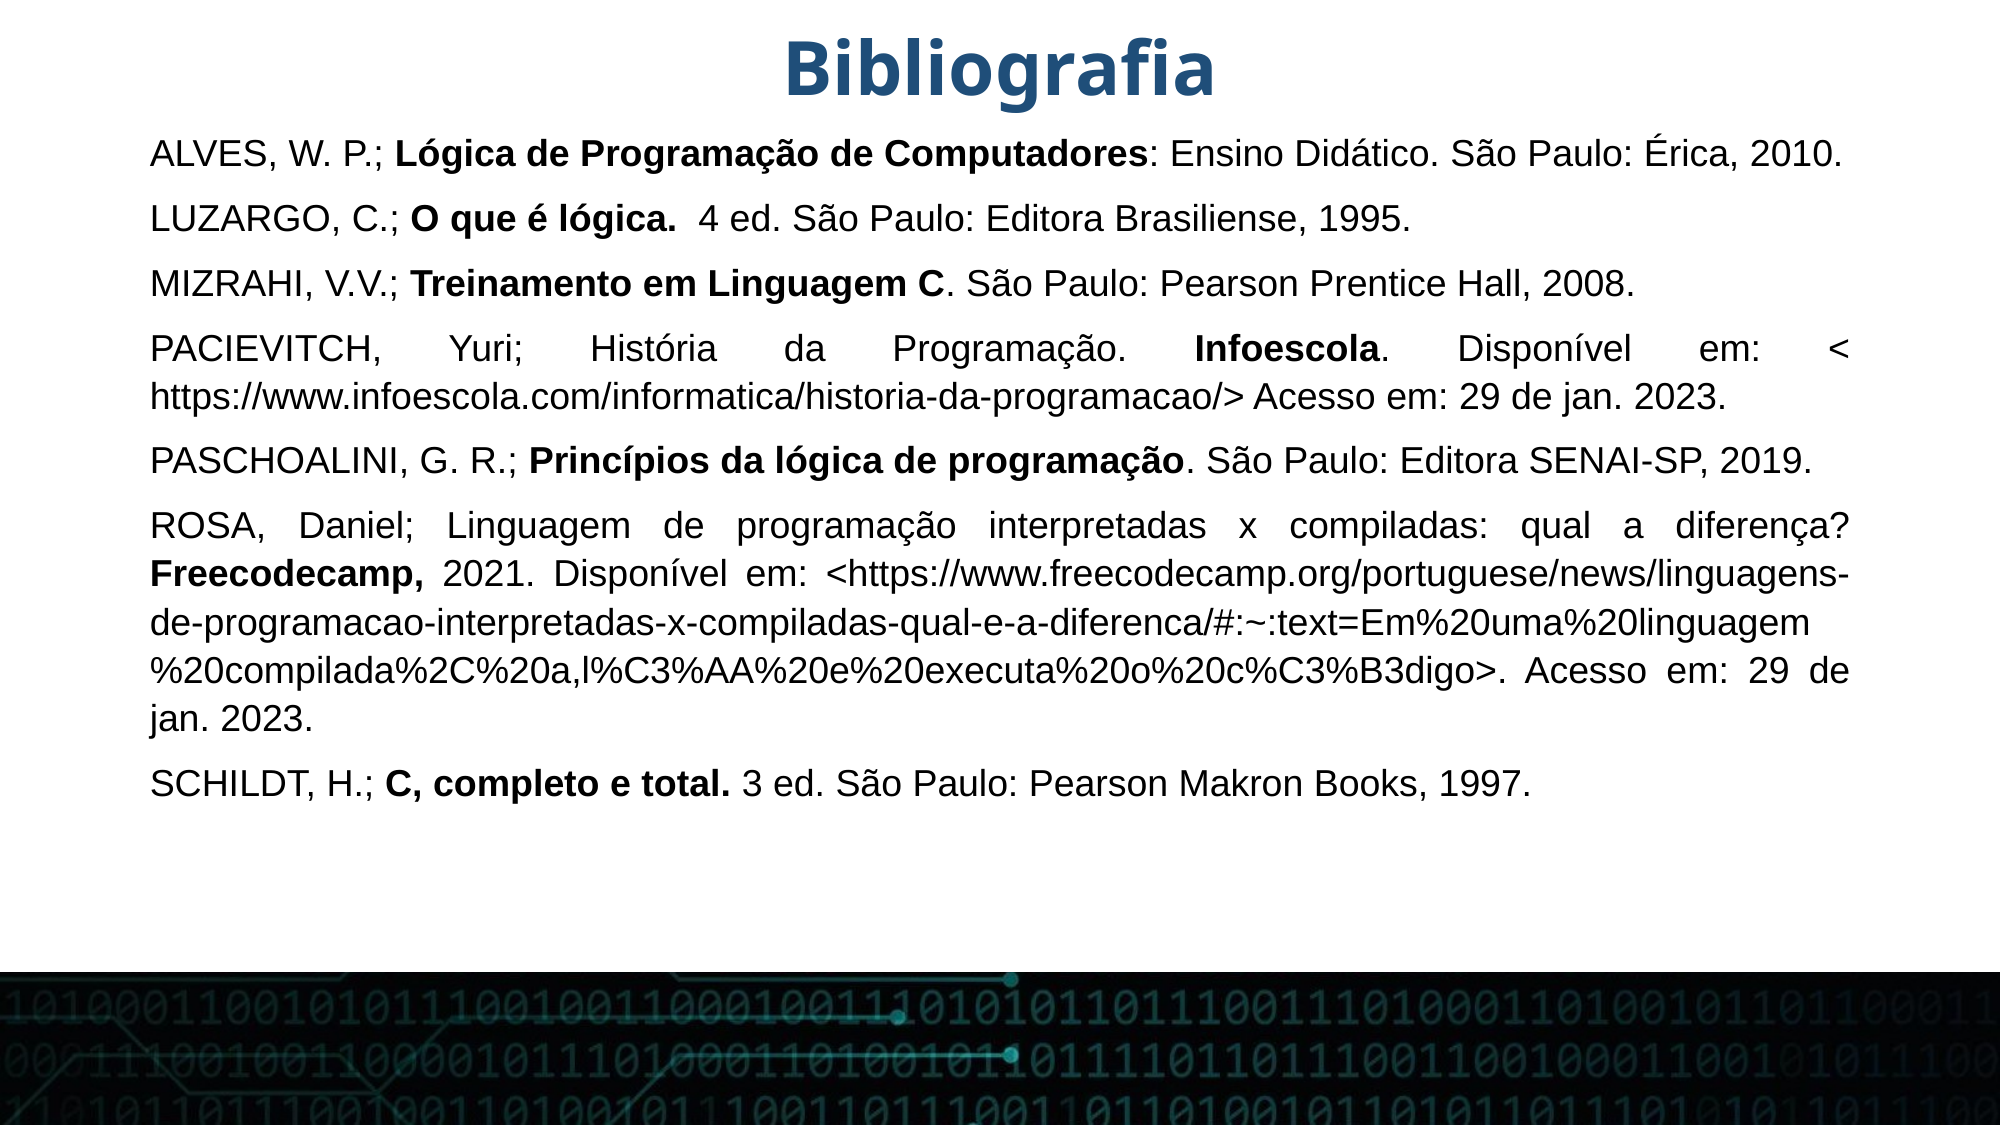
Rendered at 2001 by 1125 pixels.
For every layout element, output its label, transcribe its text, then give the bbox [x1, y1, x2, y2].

text_box ALVES, W. P.; Lógica de Programação de Computadores: Ensino Didático. São Paulo: Érica, 2010. LUZARGO, C.; O que é lógica. 4 ed. São Paulo: Editora Brasiliense, 1995. MIZRAHI, V.V.; Treinamento em Linguagem C. São Paulo: Pearson Prentice Hall, 2008. PACIEVITCH, Yuri; História da Programação. Infoescola. Disponível em: < https://www.infoescola.com/informatica/historia-da-programacao/> Acesso em: 29 de jan. 2023. PASCHOALINI, G. R.; Princípios da lógica de programação. São Paulo: Editora SENAI-SP, 2019. ROSA, Daniel; Linguagem de programação interpretadas x compiladas: qual a diferença? Freecodecamp, 2021. Disponível em: <https://www.freecodecamp.org/portuguese/news/linguagens-de-programacao-interpretadas-x-compiladas-qual-e-a-diferenca/#:~:text=Em%20uma%20linguagem%20compilada%2C%20a,l%C3%AA%20e%20executa%20o%20c%C3%B3digo>. Acesso em: 29 de jan. 2023. SCHILDT, H.; C, completo e total. 3 ed. São Paulo: Pearson Makron Books, 1997. [134, 118, 1866, 938]
title Bibliografia [758, 0, 1242, 118]
picture [0, 972, 2000, 1125]
